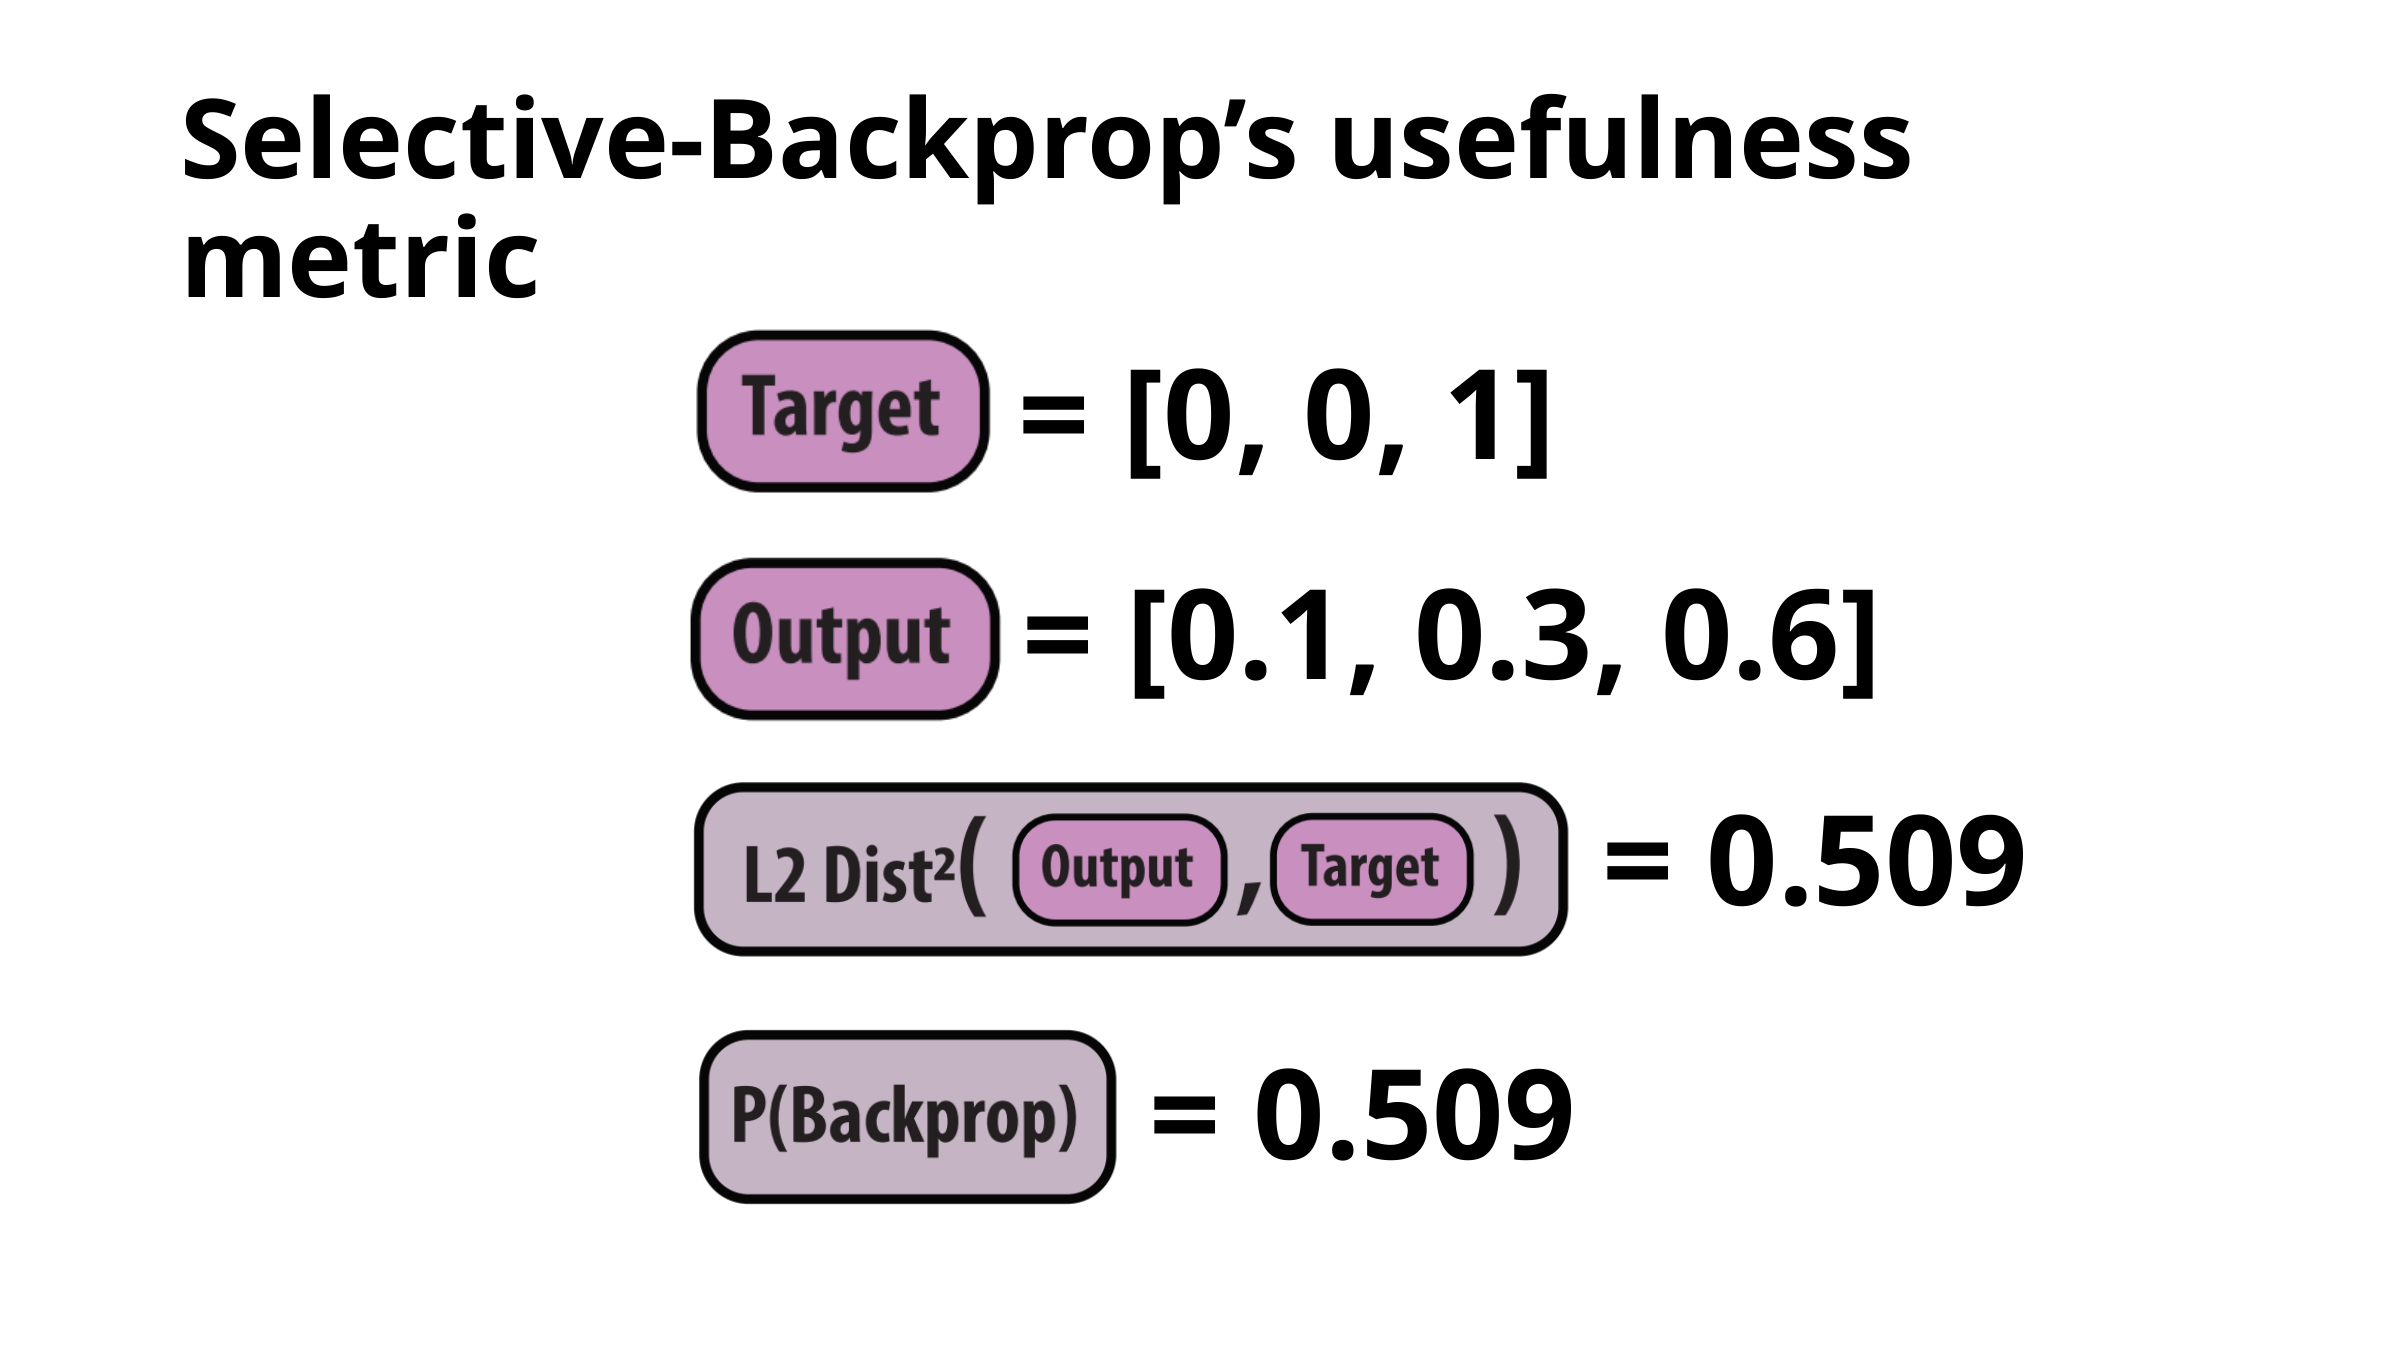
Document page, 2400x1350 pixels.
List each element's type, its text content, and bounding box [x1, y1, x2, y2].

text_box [690, 738, 2090, 1011]
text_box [674, 311, 1726, 509]
picture [610, 983, 1136, 1256]
title Selective-Backprop’s usefulness metric [165, 71, 2235, 333]
text_box = 0.509 [1136, 1027, 1629, 1193]
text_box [670, 537, 1916, 744]
